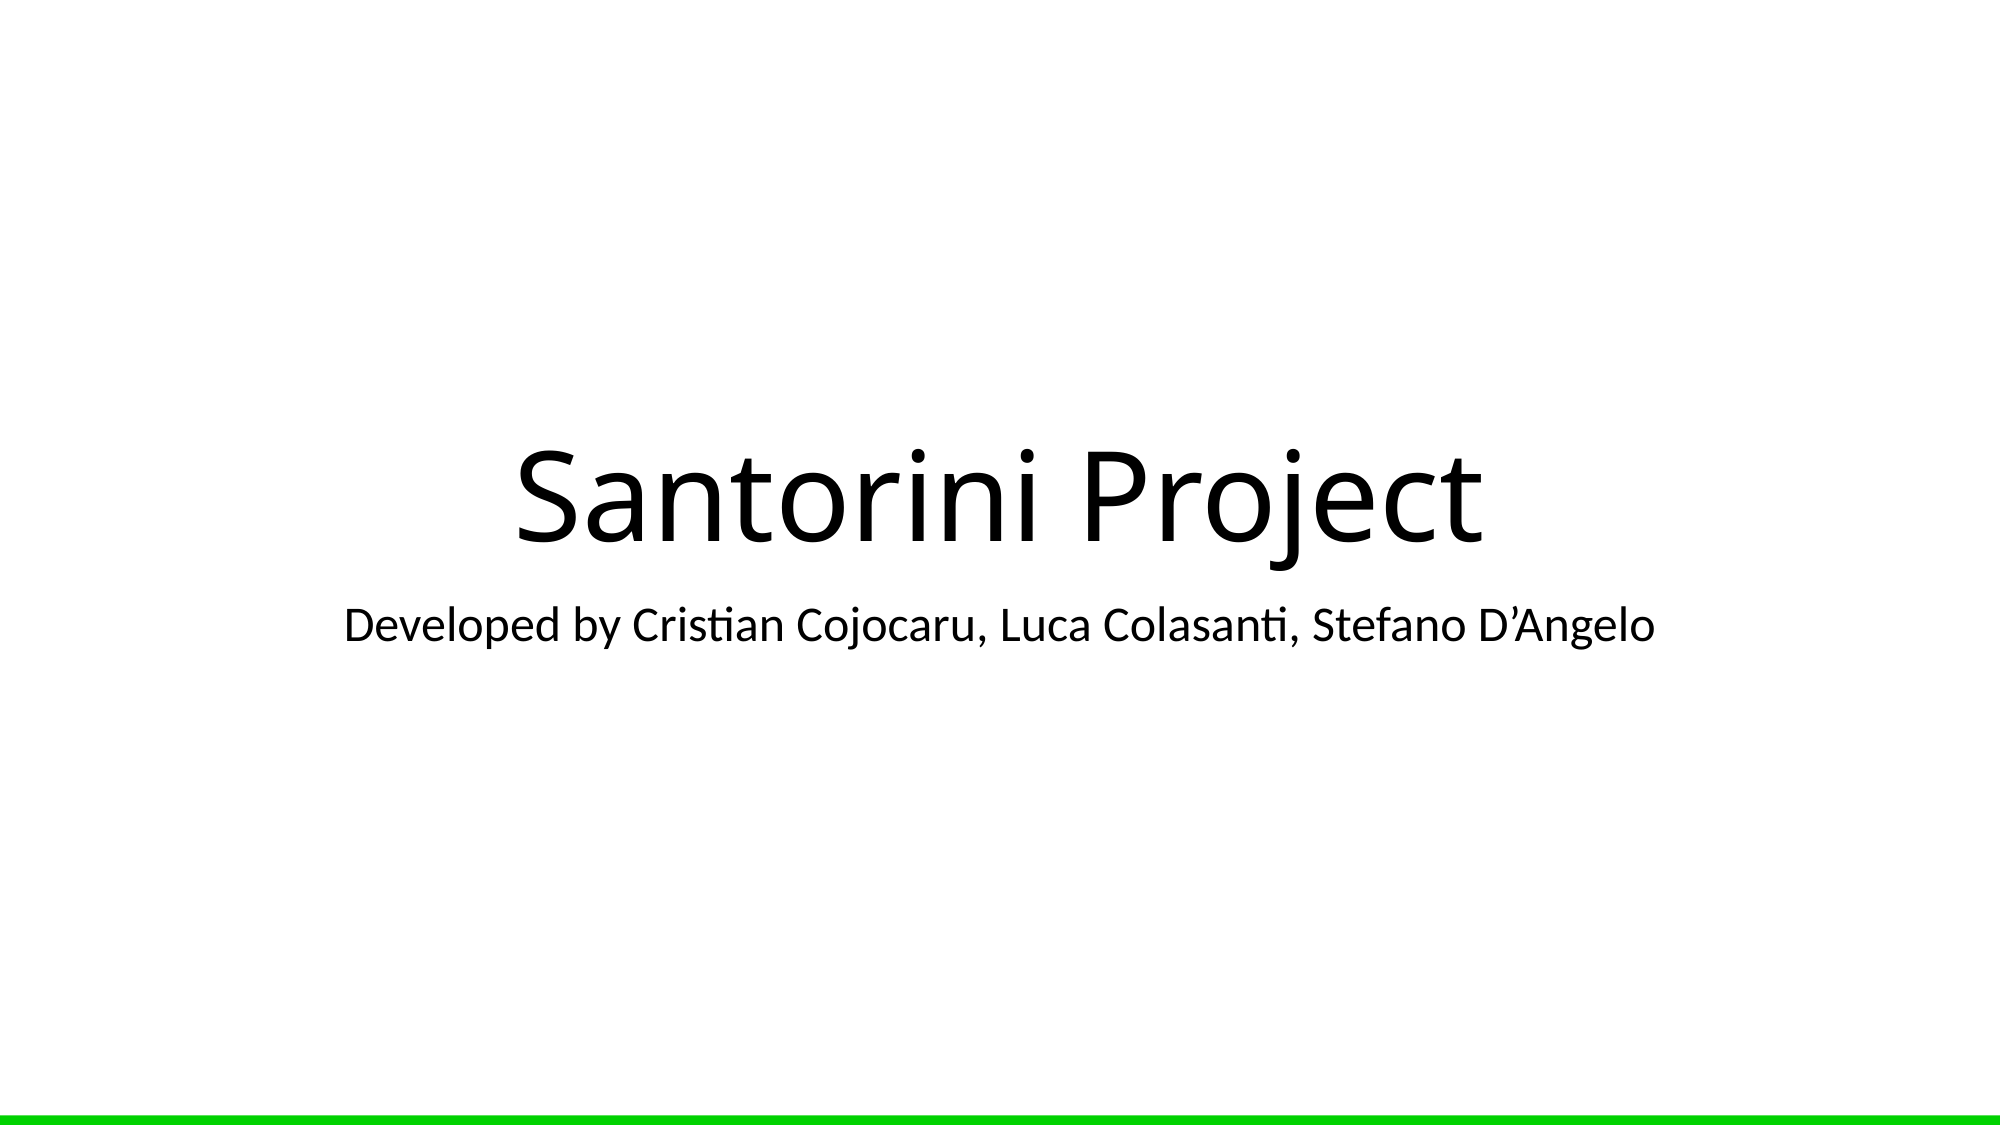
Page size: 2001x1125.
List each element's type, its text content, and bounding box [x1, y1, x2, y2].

subtitle Developed by Cristian Cojocaru, Luca Colasanti, Stefano D’Angelo [249, 590, 1750, 863]
text_box [0, 1114, 2000, 1125]
title Santorini Project [249, 184, 1750, 576]
